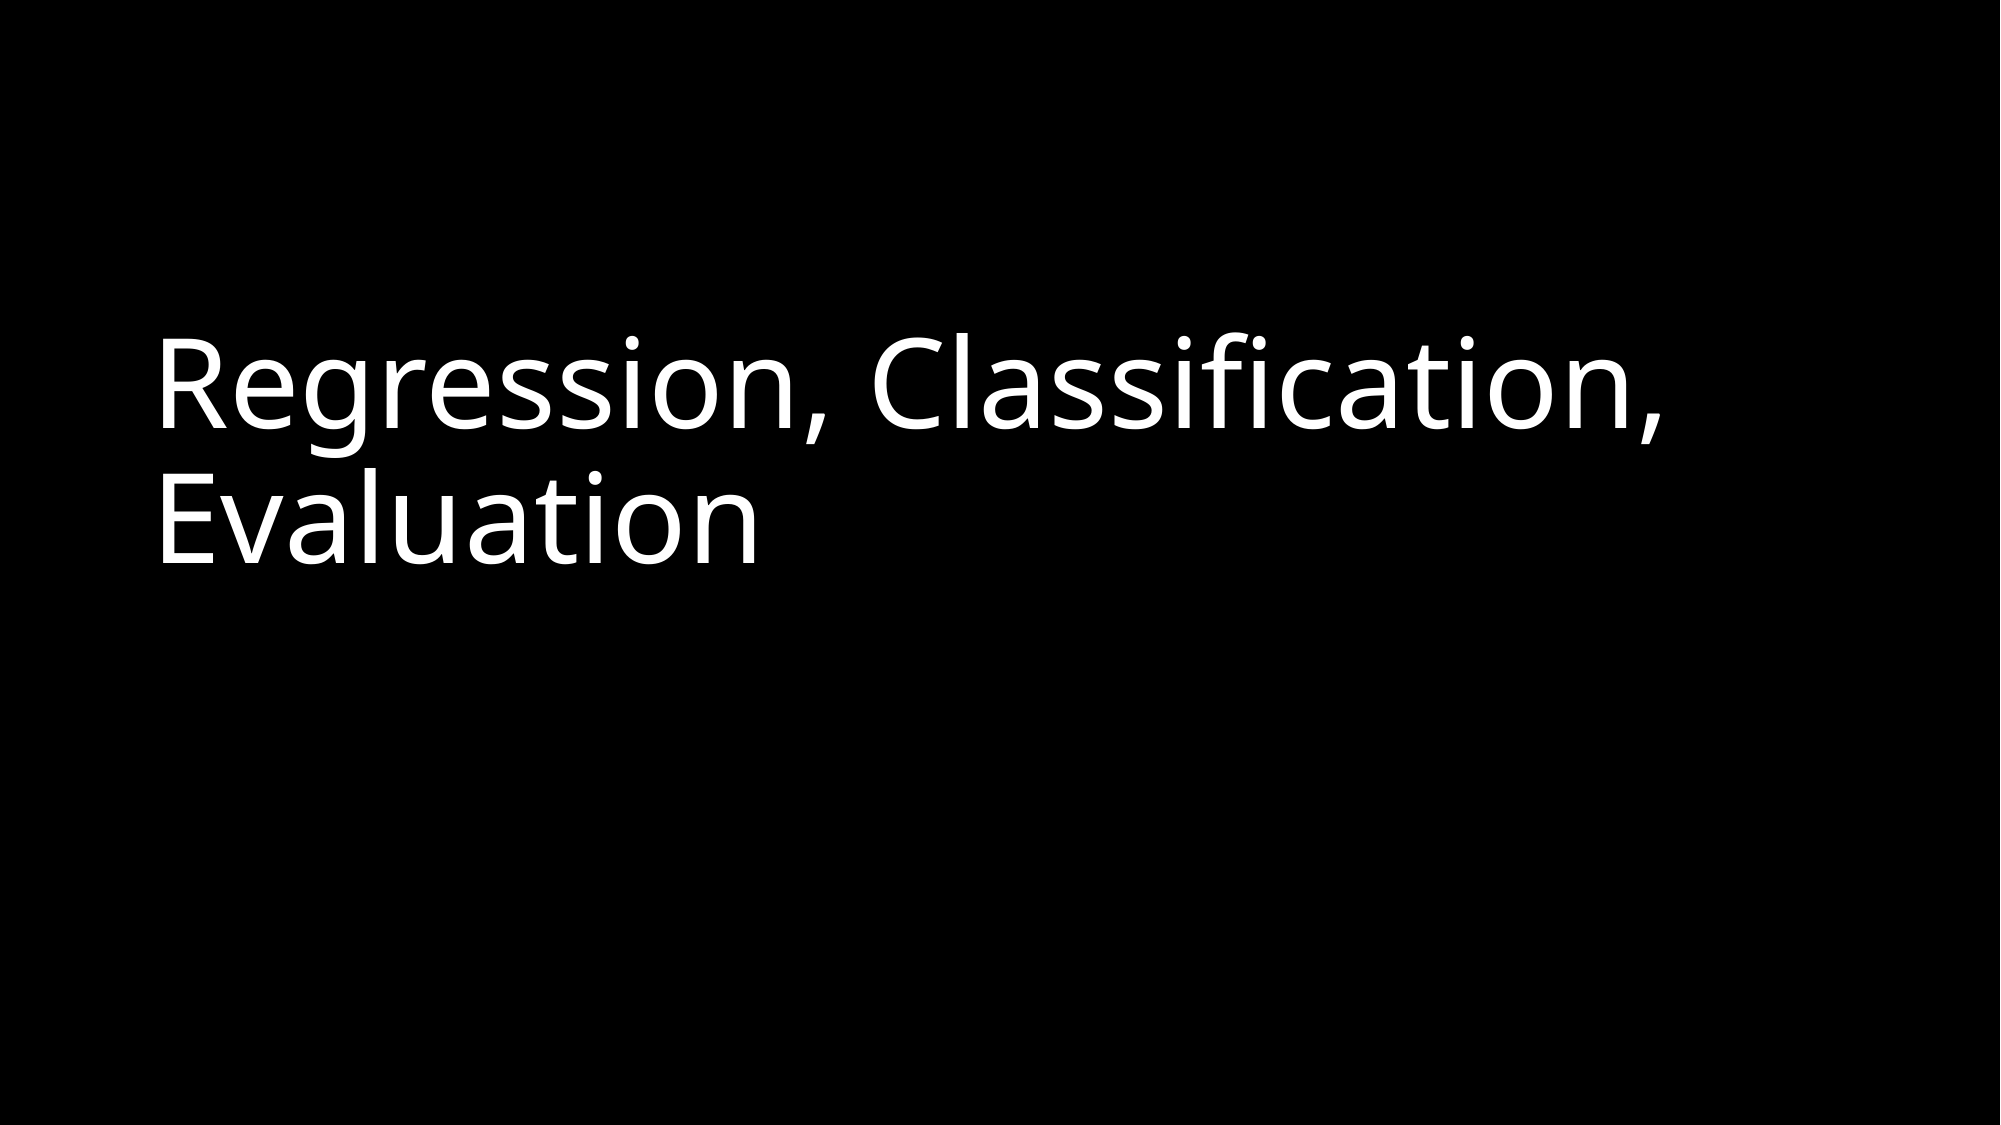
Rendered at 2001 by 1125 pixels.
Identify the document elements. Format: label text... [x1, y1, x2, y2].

title Regression, Classification, Evaluation [136, 280, 1862, 749]
